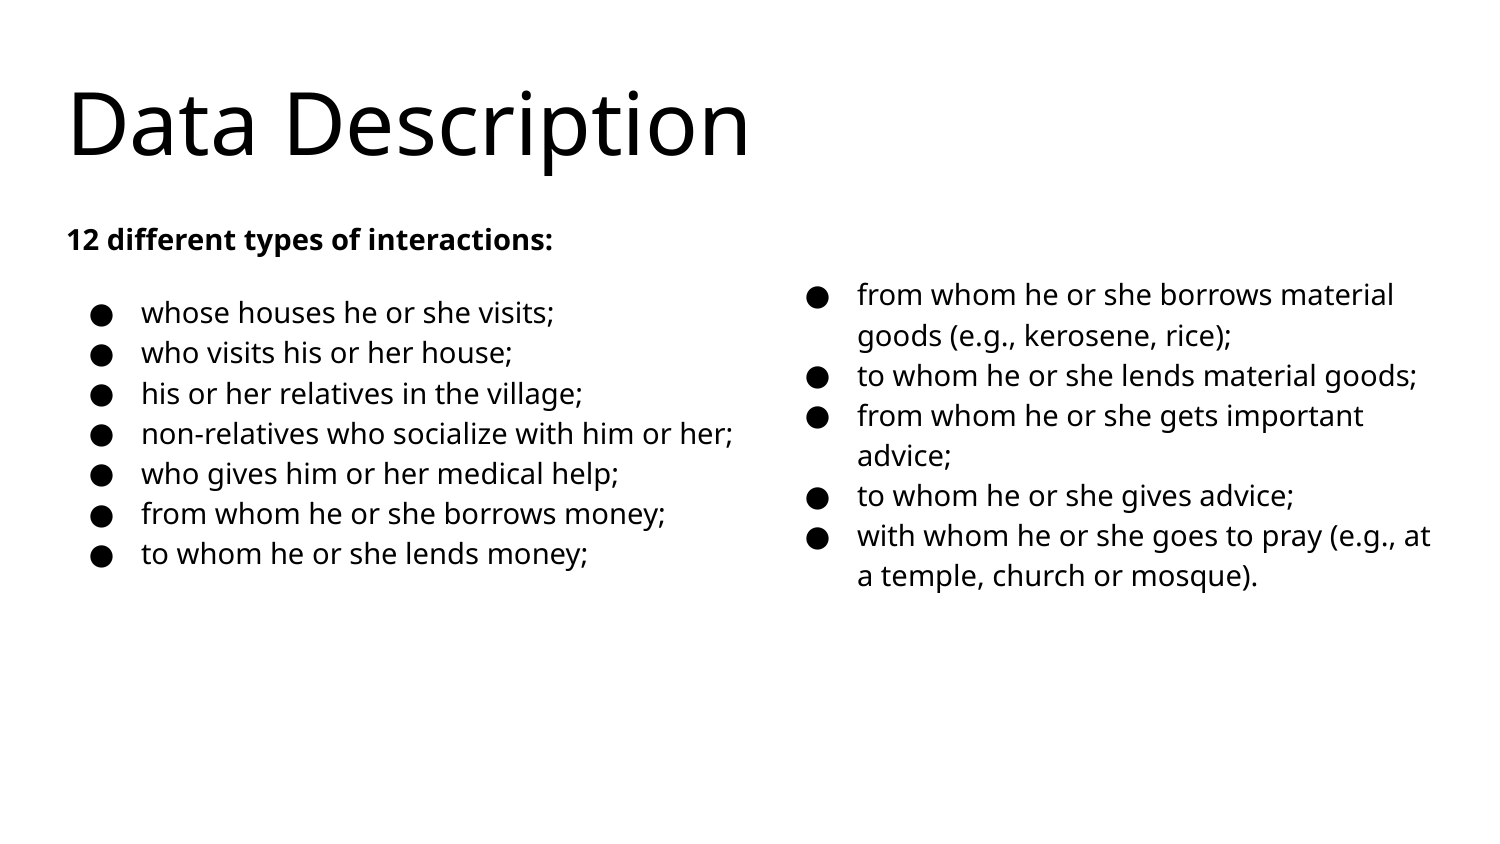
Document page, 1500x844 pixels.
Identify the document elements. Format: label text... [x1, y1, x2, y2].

title Data Description [51, 51, 1449, 189]
list from whom he or she borrows material goods (e.g., kerosene, rice); to whom he or she lends material goods; from whom he or she gets important advice; to whom he or she gives advice; with whom he or she goes to pray (e.g., at a temple, church or mosque). [767, 188, 1449, 739]
list 12 different types of interactions: whose houses he or she visits; who visits his or her house; his or her relatives in the village; non-relatives who socialize with him or her; who gives him or her medical help; from whom he or she borrows money; to whom he or she lends money; [51, 200, 768, 752]
